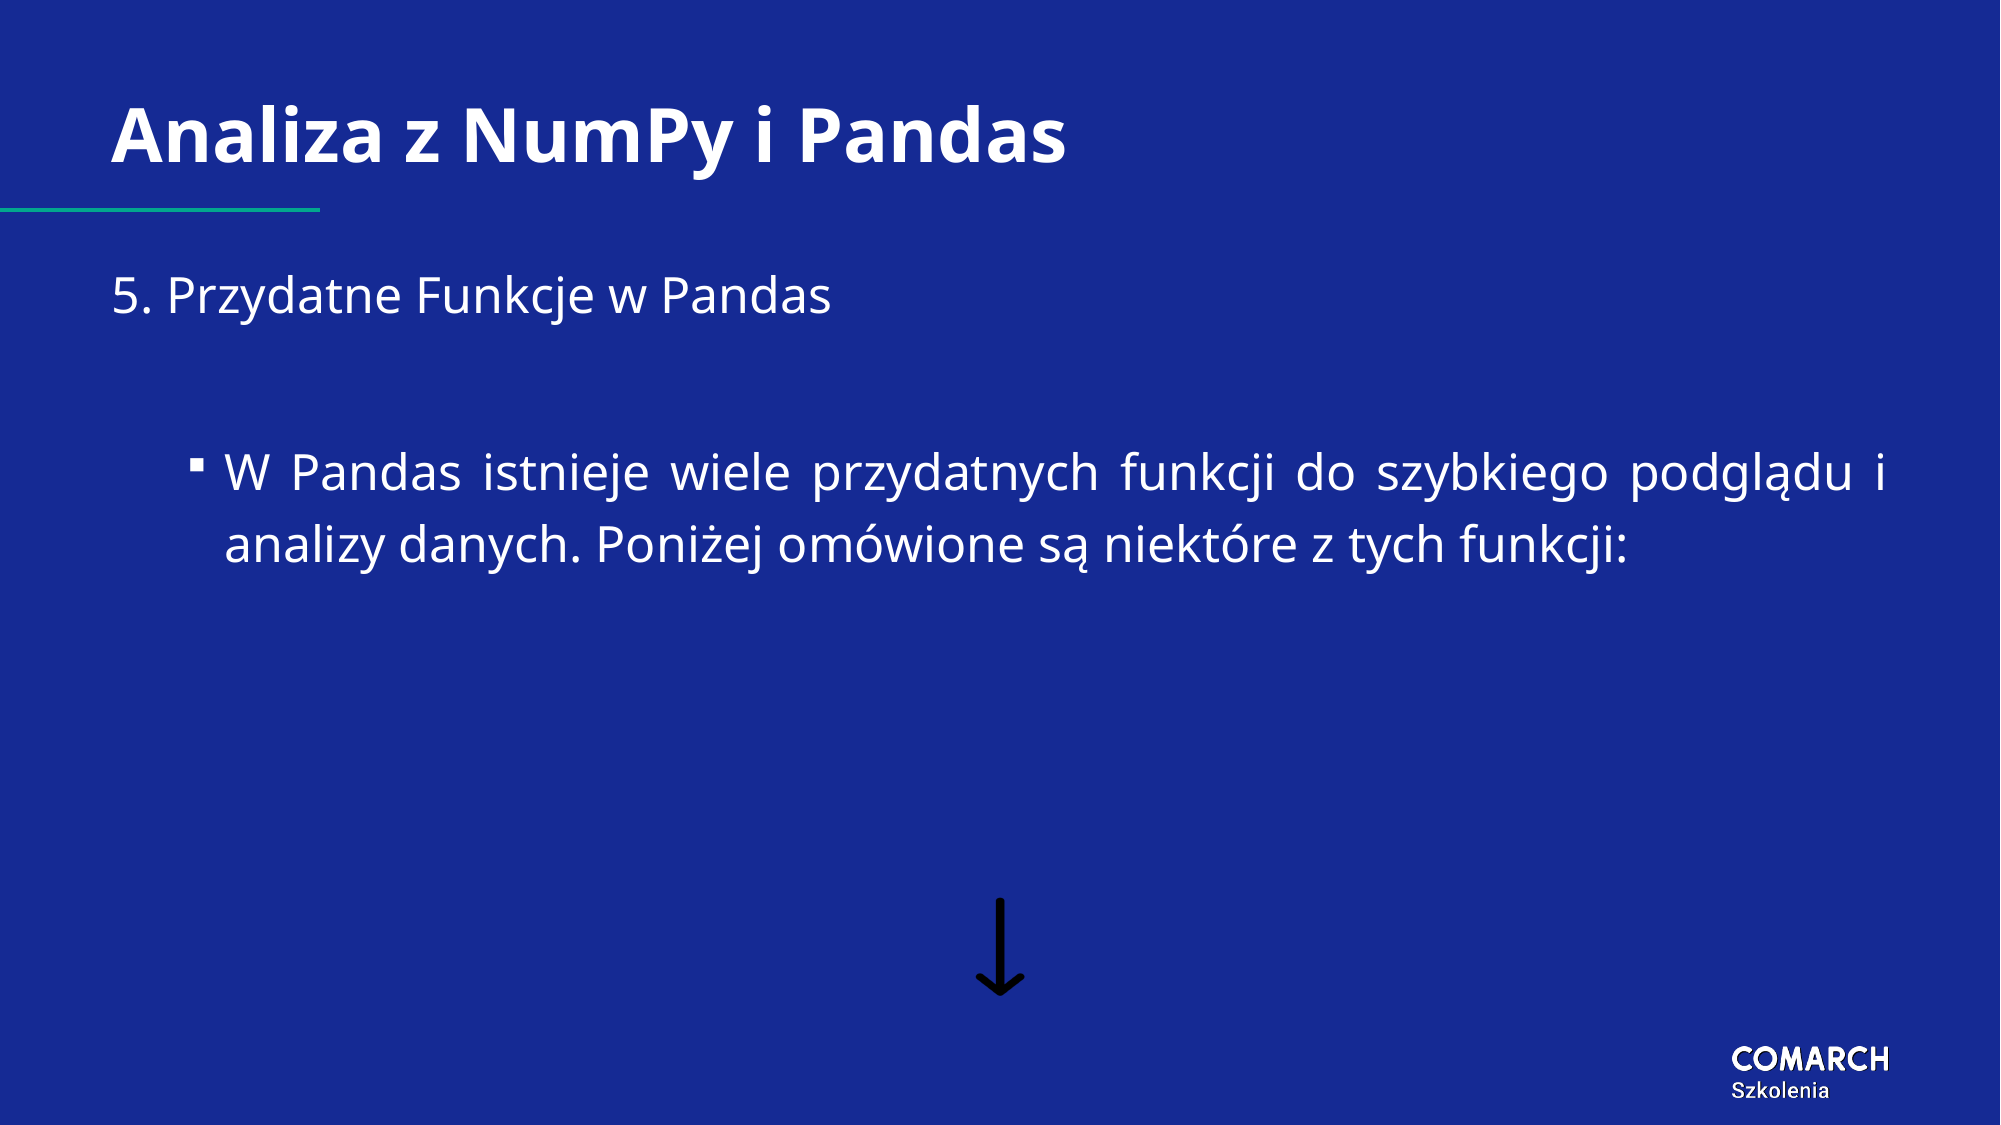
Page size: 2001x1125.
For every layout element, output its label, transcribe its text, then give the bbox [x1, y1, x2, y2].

picture [1732, 1046, 1889, 1098]
title Analiza z NumPy i Pandas [111, 0, 1889, 185]
picture [932, 878, 1069, 1015]
list 5. Przydatne Funkcje w Pandas W Pandas istnieje wiele przydatnych funkcji do szybkiego podglądu i analizy danych. Poniżej omówione są niektóre z tych funkcji: [111, 243, 1889, 1000]
